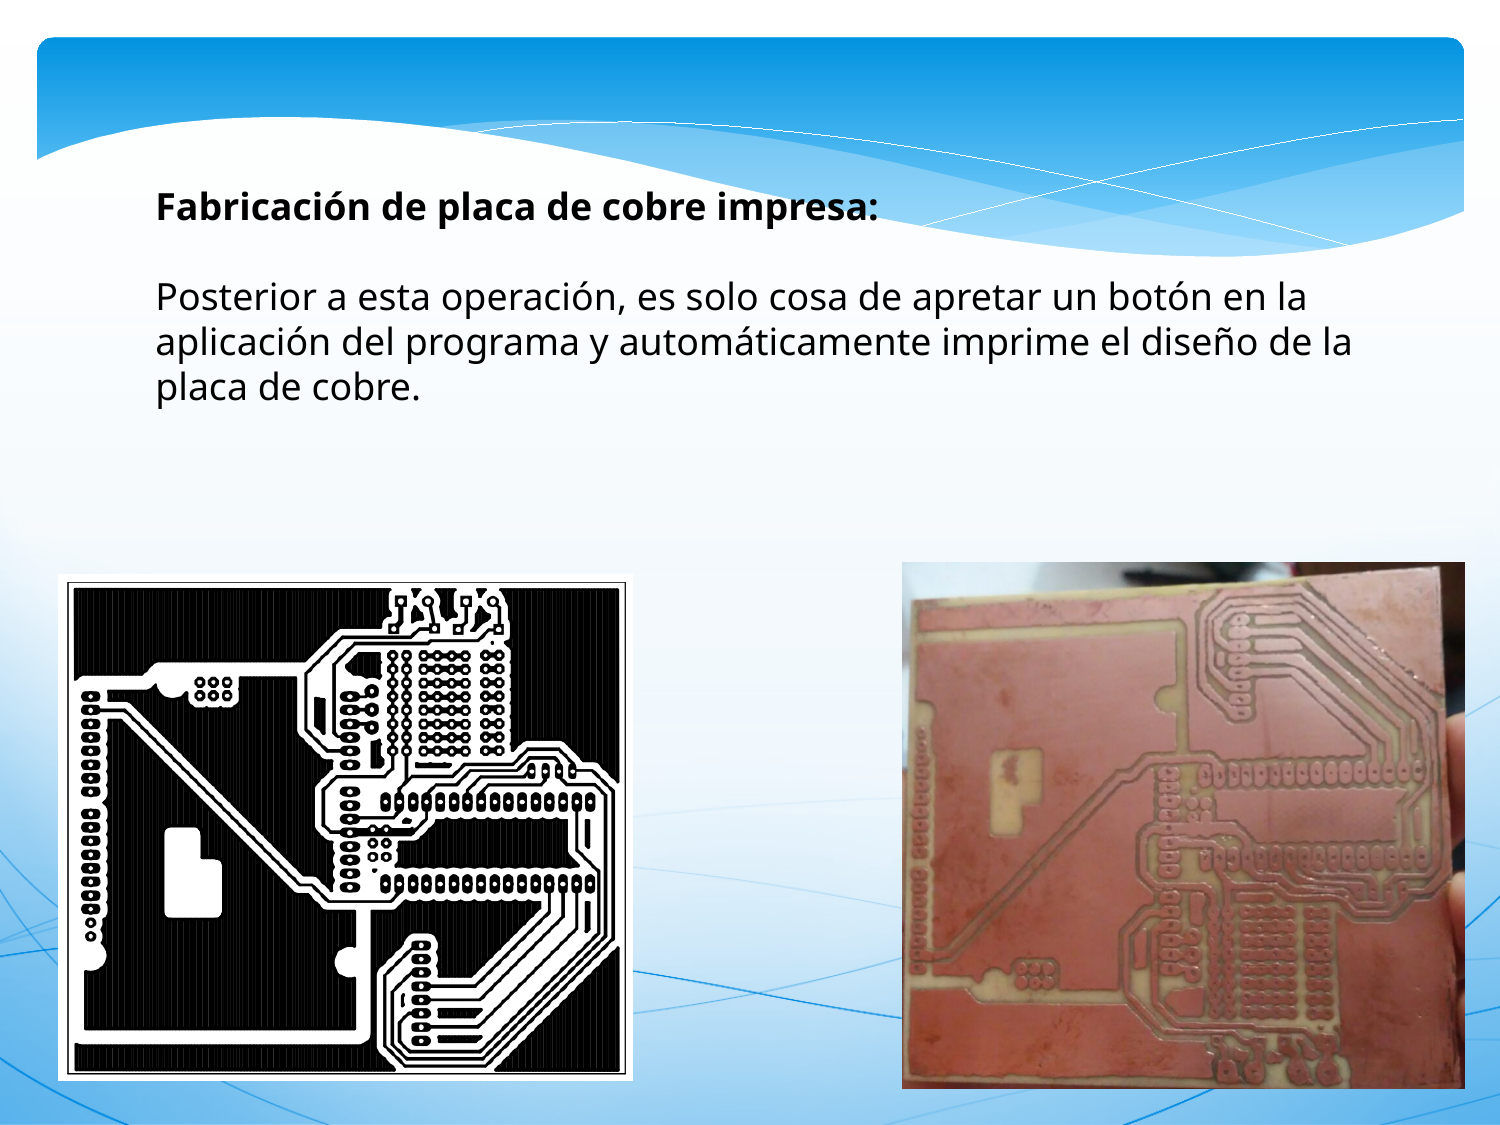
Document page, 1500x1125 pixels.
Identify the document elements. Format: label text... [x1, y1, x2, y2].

text_box Fabricación de placa de cobre impresa: Posterior a esta operación, es solo cosa de apretar un botón en la aplicación del programa y automáticamente imprime el diseño de la placa de cobre. [140, 175, 1383, 416]
picture [58, 573, 633, 1081]
picture [902, 562, 1466, 1089]
